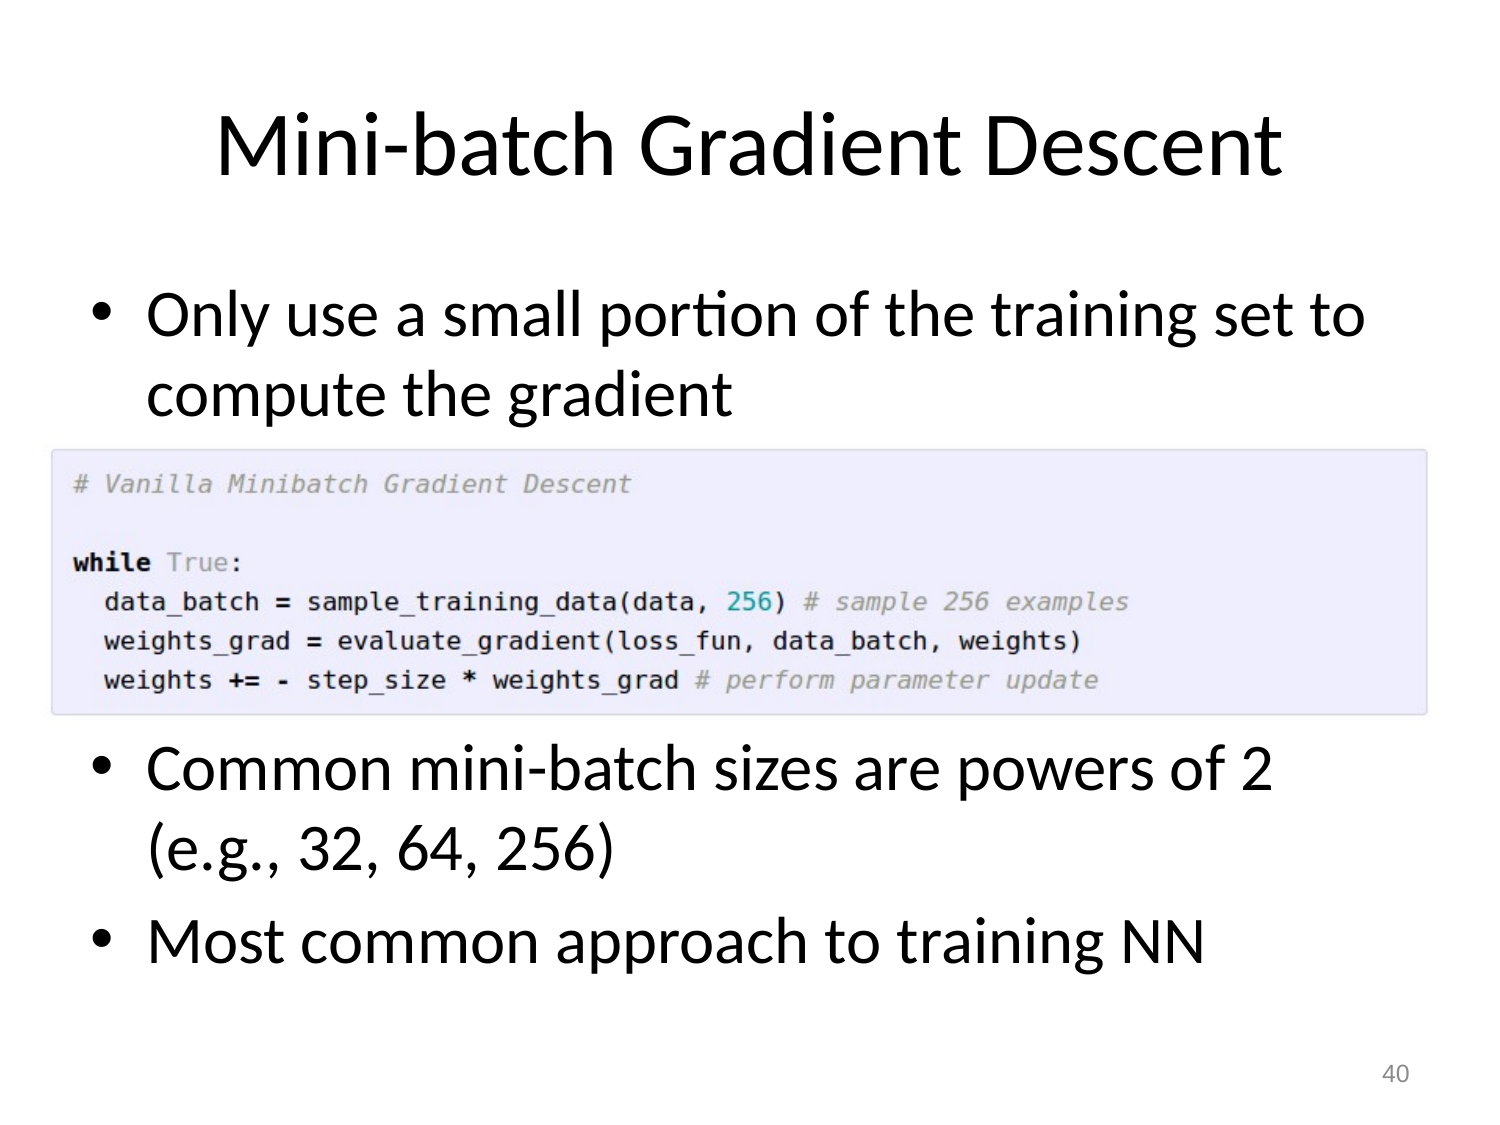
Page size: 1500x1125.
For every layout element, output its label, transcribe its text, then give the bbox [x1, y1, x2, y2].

list Only use a small portion of the training set to compute the gradient Common mini-batch sizes are powers of 2 (e.g., 32, 64, 256) Most common approach to training NN [75, 745, 1425, 1005]
list Only use a small portion of the training set to compute the gradient Common mini-batch sizes are powers of 2 (e.g., 32, 64, 256) Most common approach to training NN [75, 262, 1425, 430]
picture [42, 432, 1442, 736]
title Mini-batch Gradient Descent [75, 45, 1425, 233]
slide_number 40 [1074, 1042, 1425, 1103]
